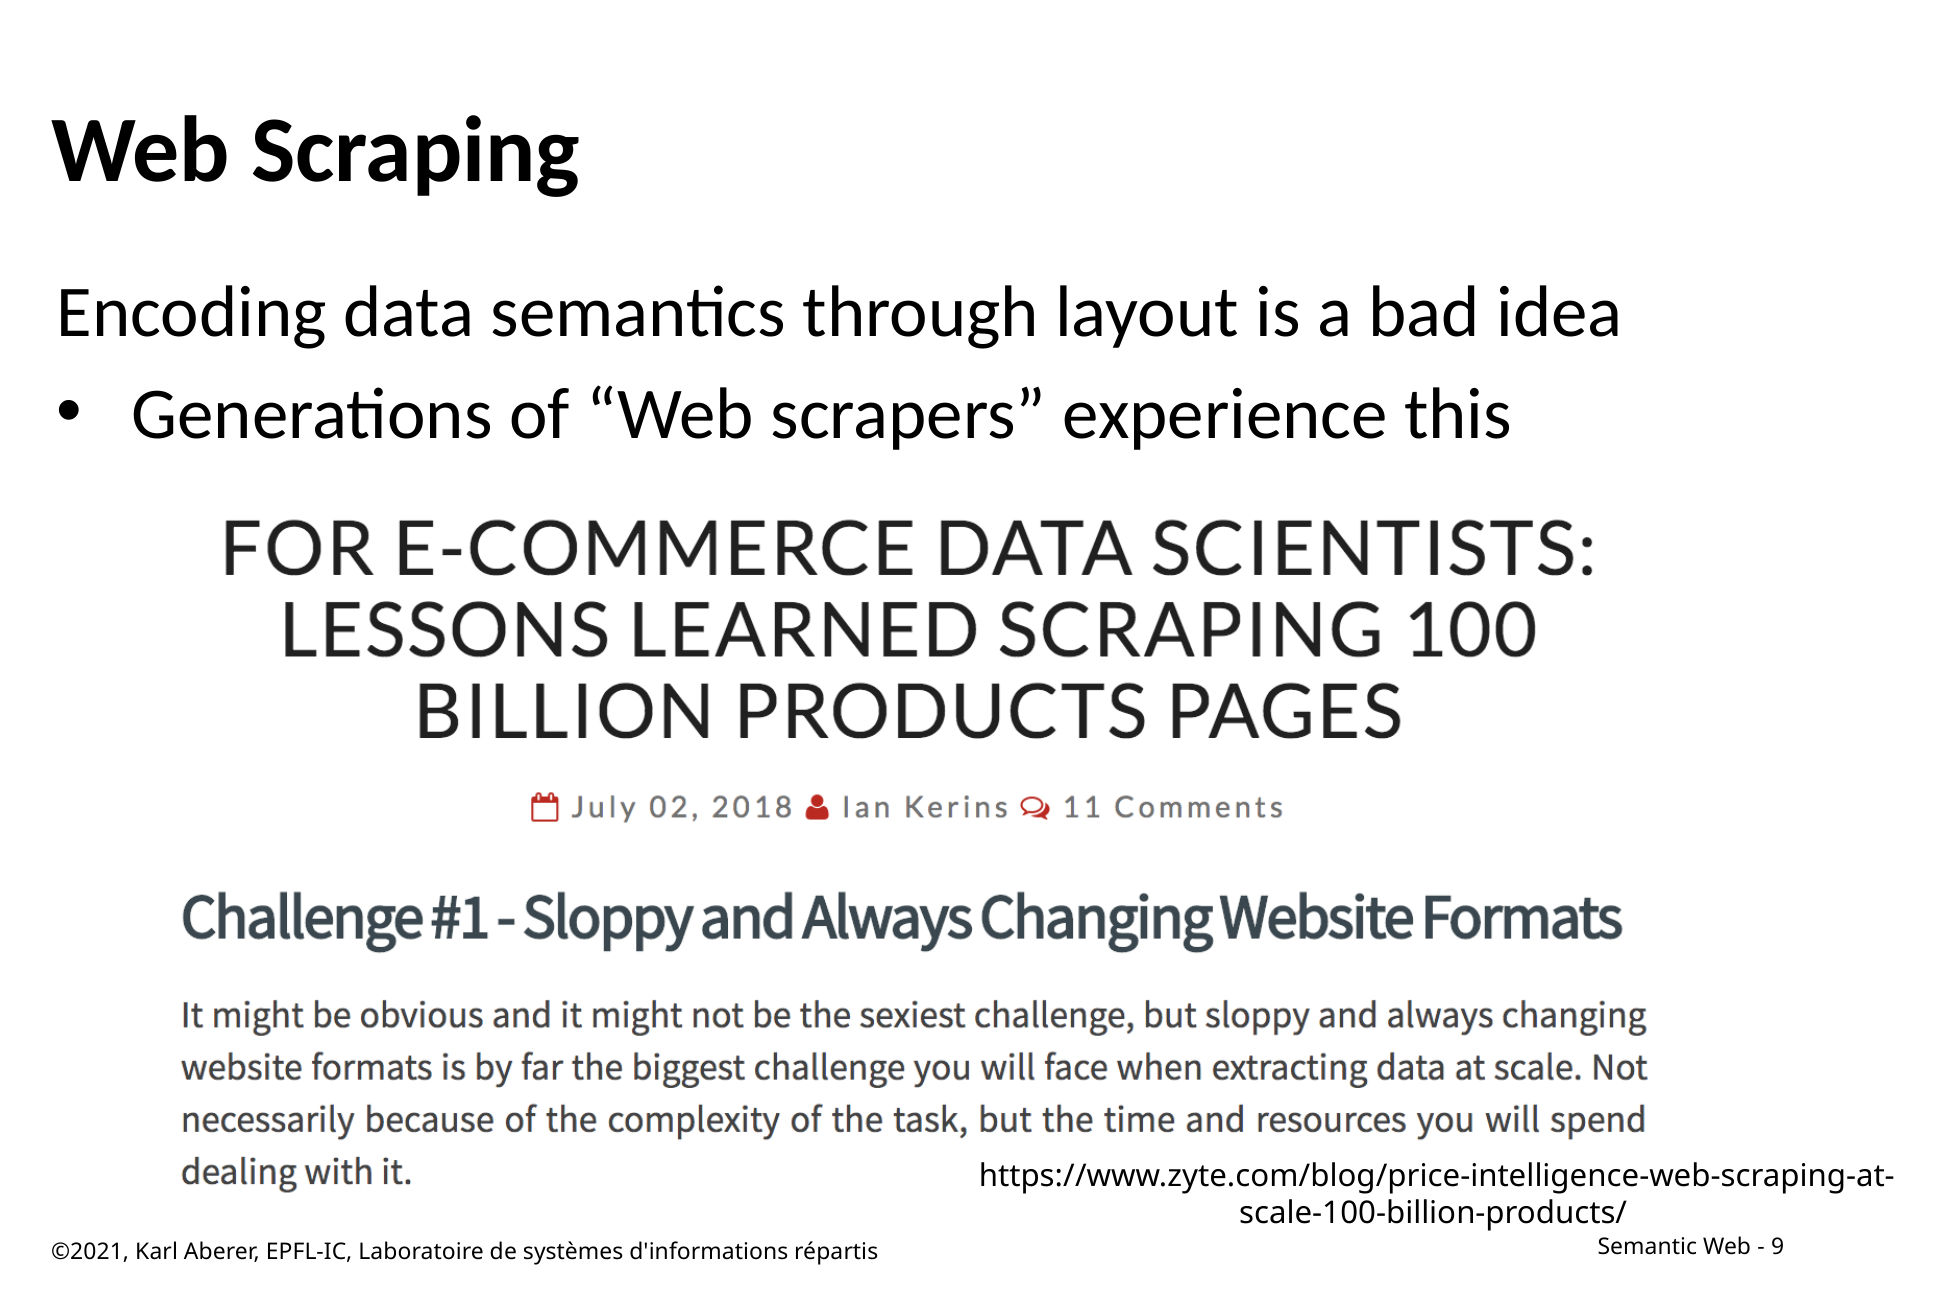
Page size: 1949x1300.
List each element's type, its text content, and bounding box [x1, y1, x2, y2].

footer ©2021, Karl Aberer, EPFL-IC, Laboratoire de systèmes d'informations répartis [32, 1227, 1284, 1271]
title Web Scraping [32, 57, 1803, 232]
list Encoding data semantics through layout is a bad idea Generations of “Web scrapers” experience this [37, 253, 1809, 1208]
text_box https://www.zyte.com/blog/price-intelligence-web-scraping-at-scale-100-billion-products/ [1760, 1147, 1925, 1237]
picture [90, 460, 1756, 1228]
